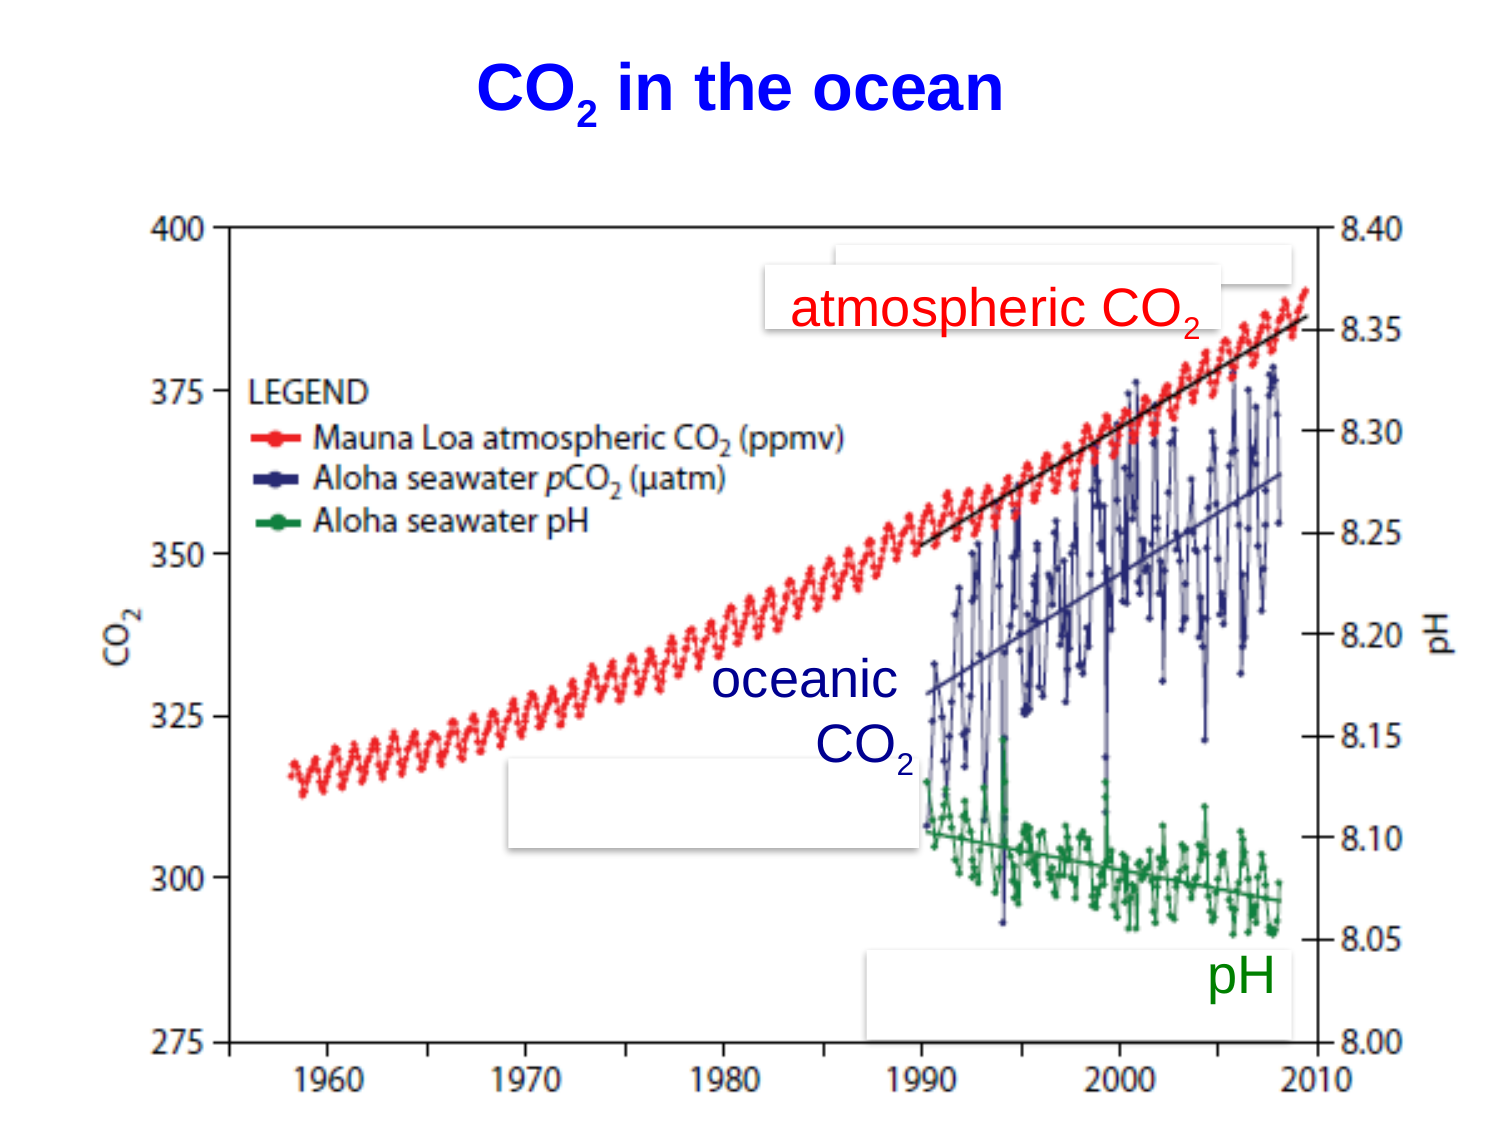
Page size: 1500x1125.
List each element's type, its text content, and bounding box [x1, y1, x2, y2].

picture [86, 184, 1469, 1125]
text_box CO2 in the ocean [0, 36, 1500, 143]
